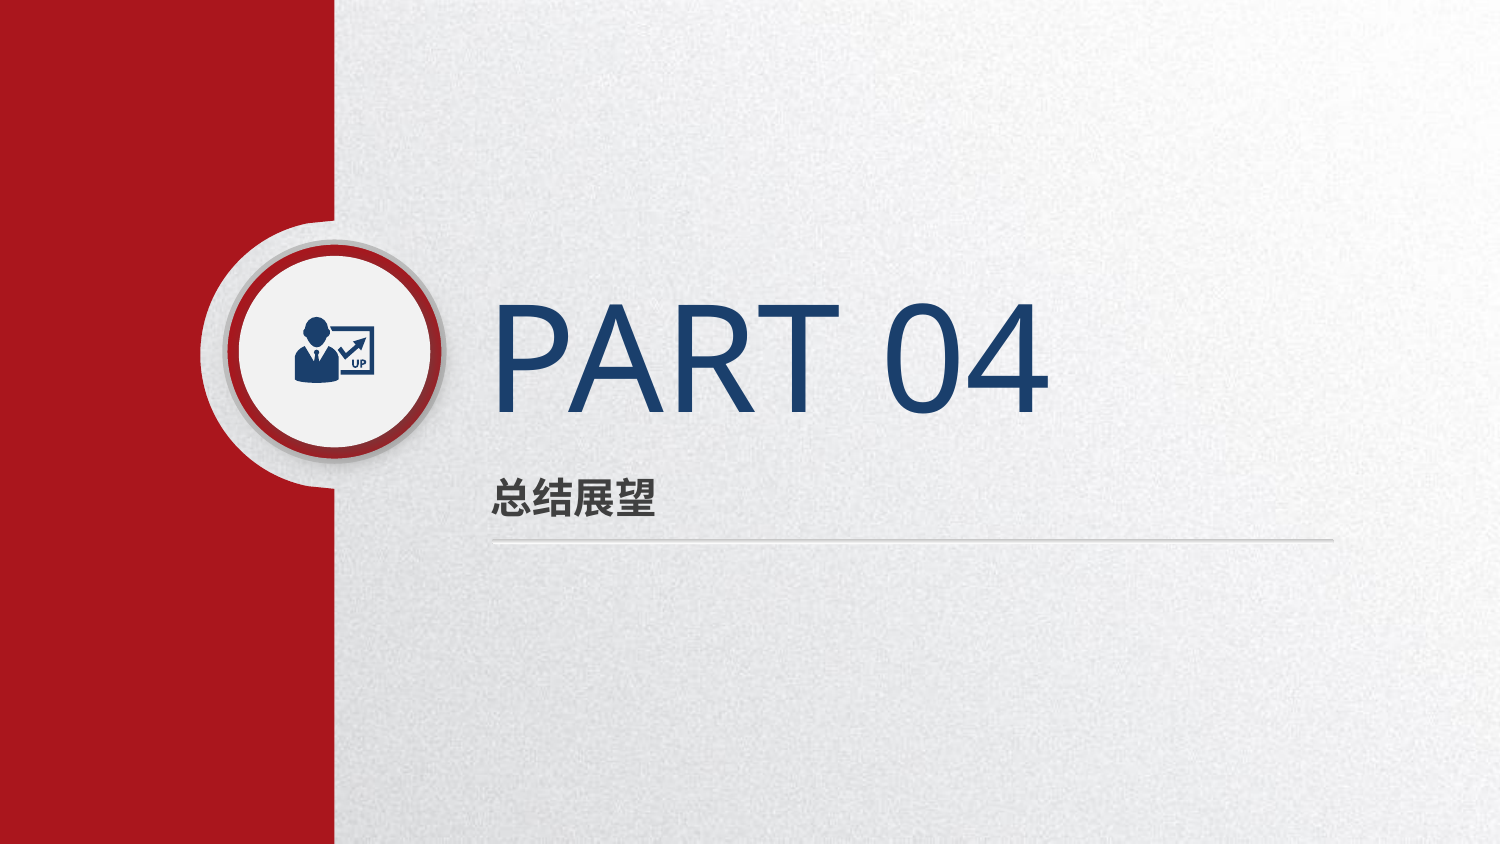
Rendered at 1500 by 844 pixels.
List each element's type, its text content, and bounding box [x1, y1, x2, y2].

picture [336, 0, 1500, 844]
text_box [0, 0, 336, 844]
text_box [491, 537, 1335, 546]
text_box 总结展望 [475, 464, 1010, 530]
text_box PART 04 [482, 257, 1066, 449]
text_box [294, 316, 375, 383]
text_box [187, 204, 482, 499]
